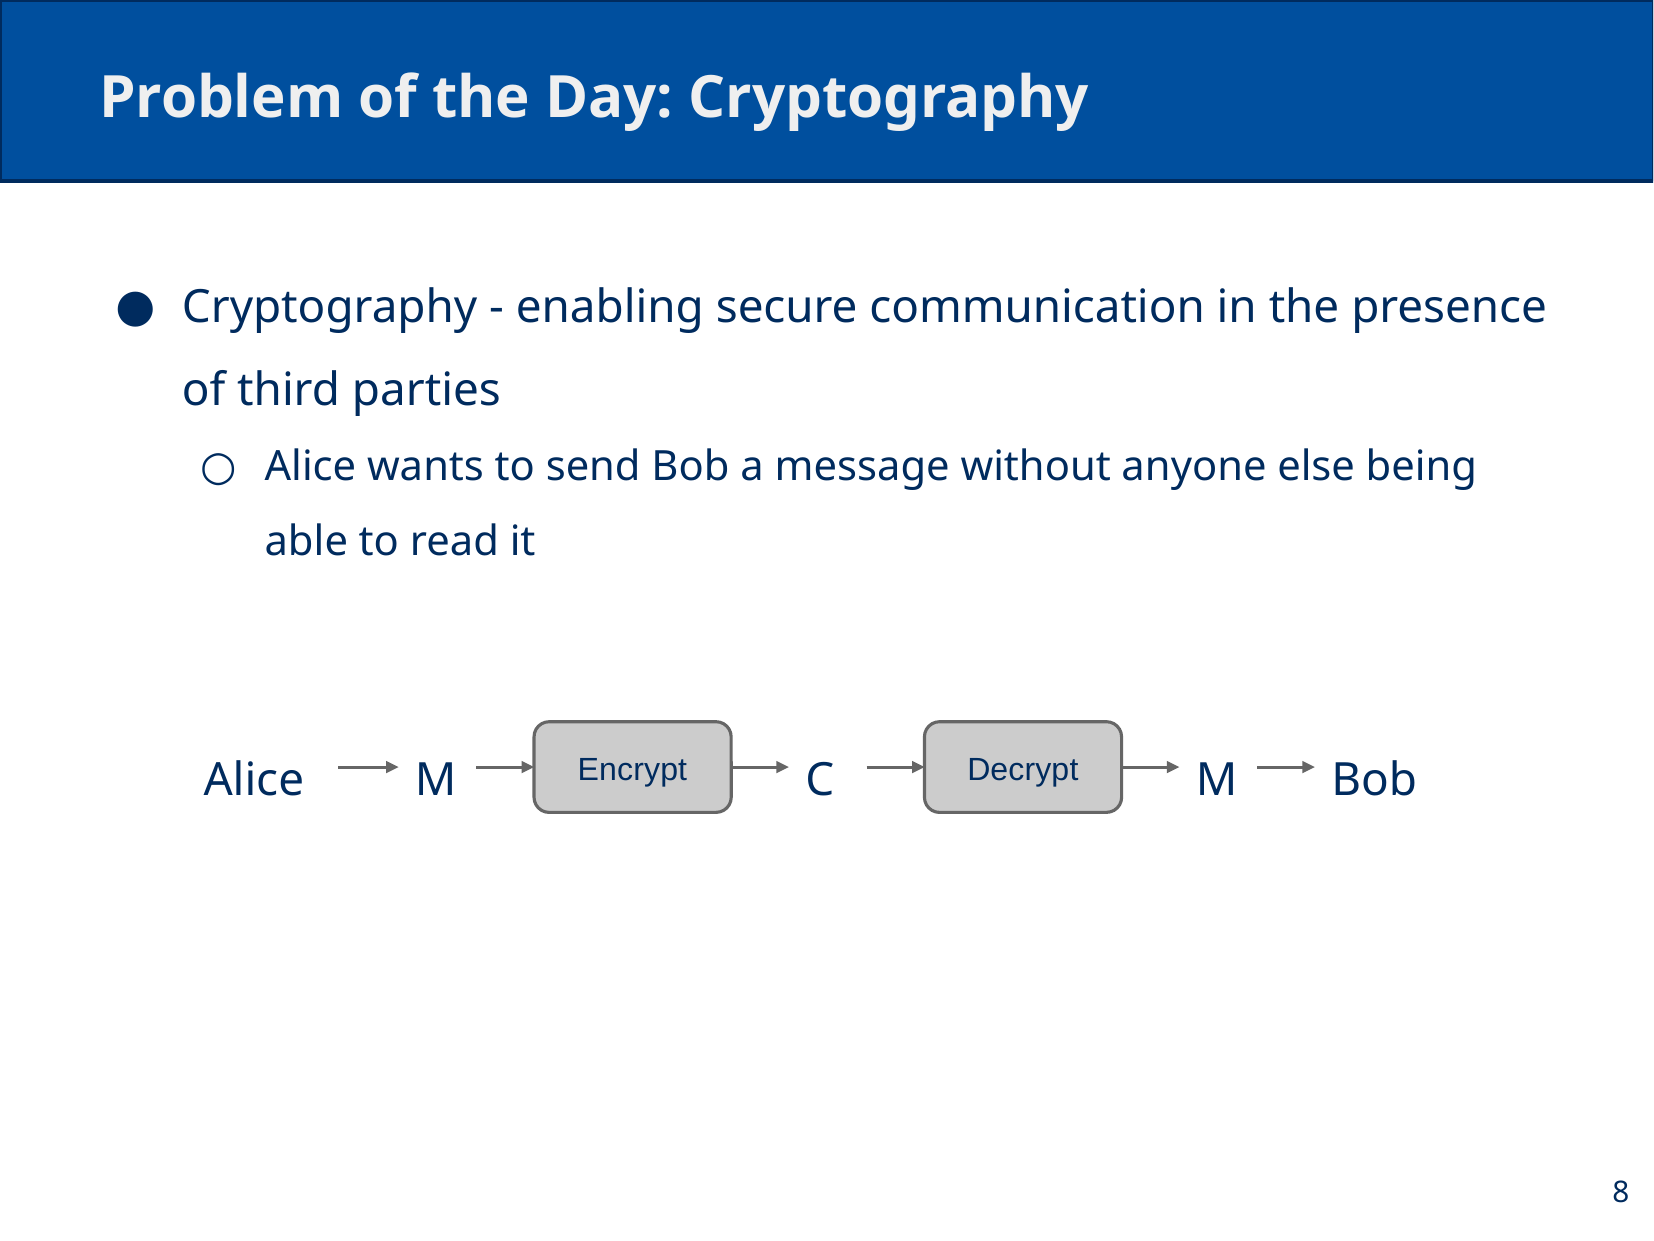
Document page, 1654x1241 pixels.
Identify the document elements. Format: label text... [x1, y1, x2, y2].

text_box Encrypt [534, 721, 732, 813]
list Cryptography - enabling secure communication in the presence of third parties Alice wants to send Bob a message without anyone else being able to read it [82, 232, 1571, 619]
list M [1179, 705, 1258, 830]
list C [788, 705, 867, 830]
slide_number 8 [1546, 1145, 1647, 1241]
list M [398, 705, 477, 830]
list Alice [186, 705, 339, 830]
title Problem of the Day: Cryptography [82, 36, 1571, 146]
text_box Decrypt [924, 721, 1122, 813]
list Bob [1314, 705, 1467, 830]
